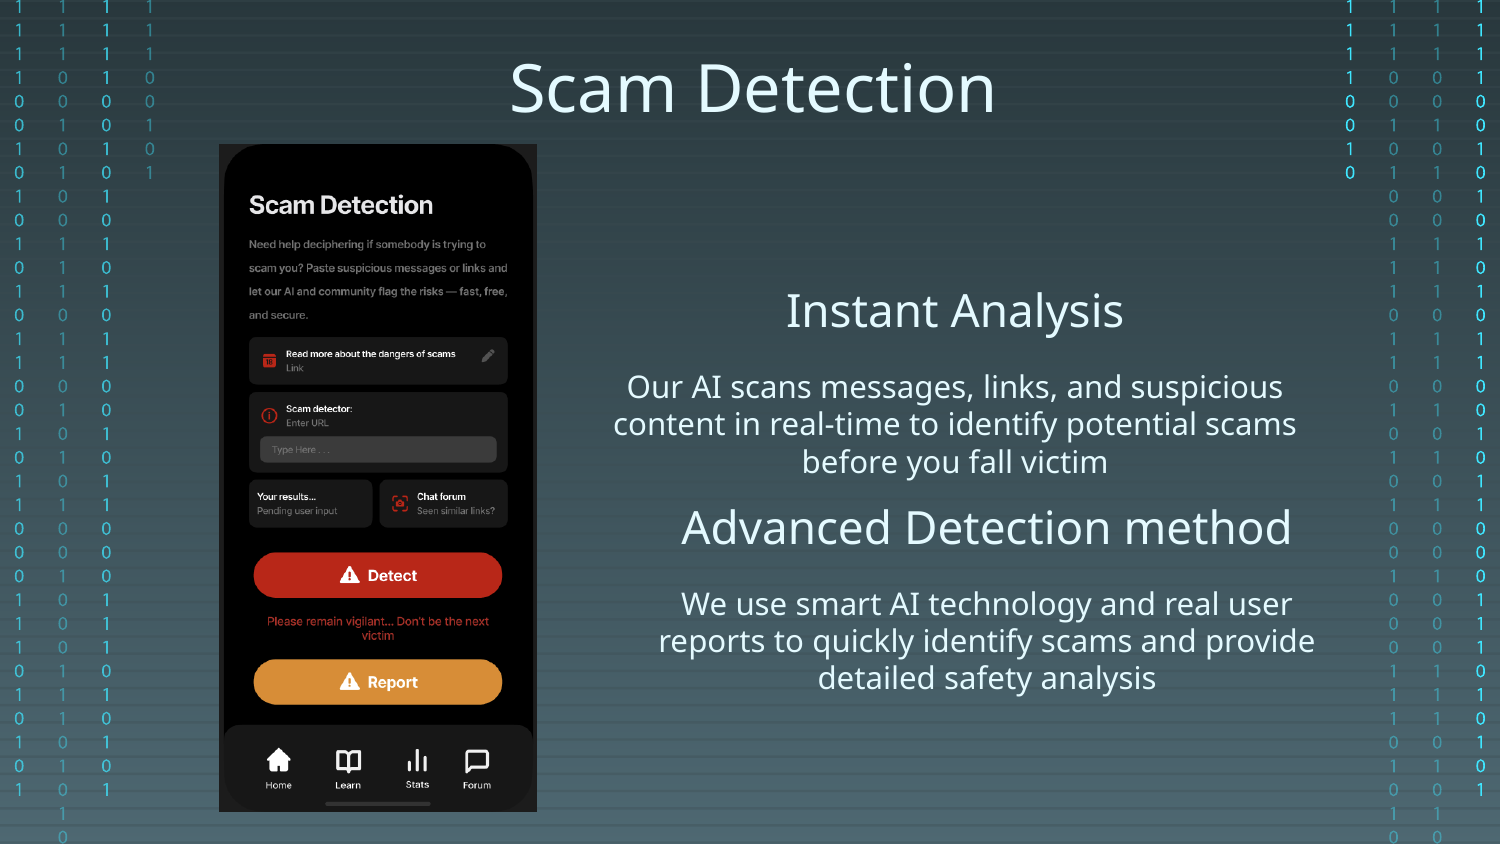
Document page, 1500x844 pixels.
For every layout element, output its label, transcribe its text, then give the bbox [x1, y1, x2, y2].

title Scam Detection [122, 30, 1386, 128]
subtitle Instant Analysis [722, 265, 1189, 352]
subtitle We use smart AI technology and real user reports to quickly identify scams and provide detailed safety analysis [625, 568, 1349, 715]
subtitle Our AI scans messages, links, and suspicious content in real-time to identify potential scams before you fall victim [594, 352, 1317, 498]
subtitle Advanced Detection method [606, 481, 1369, 569]
picture [219, 144, 537, 812]
